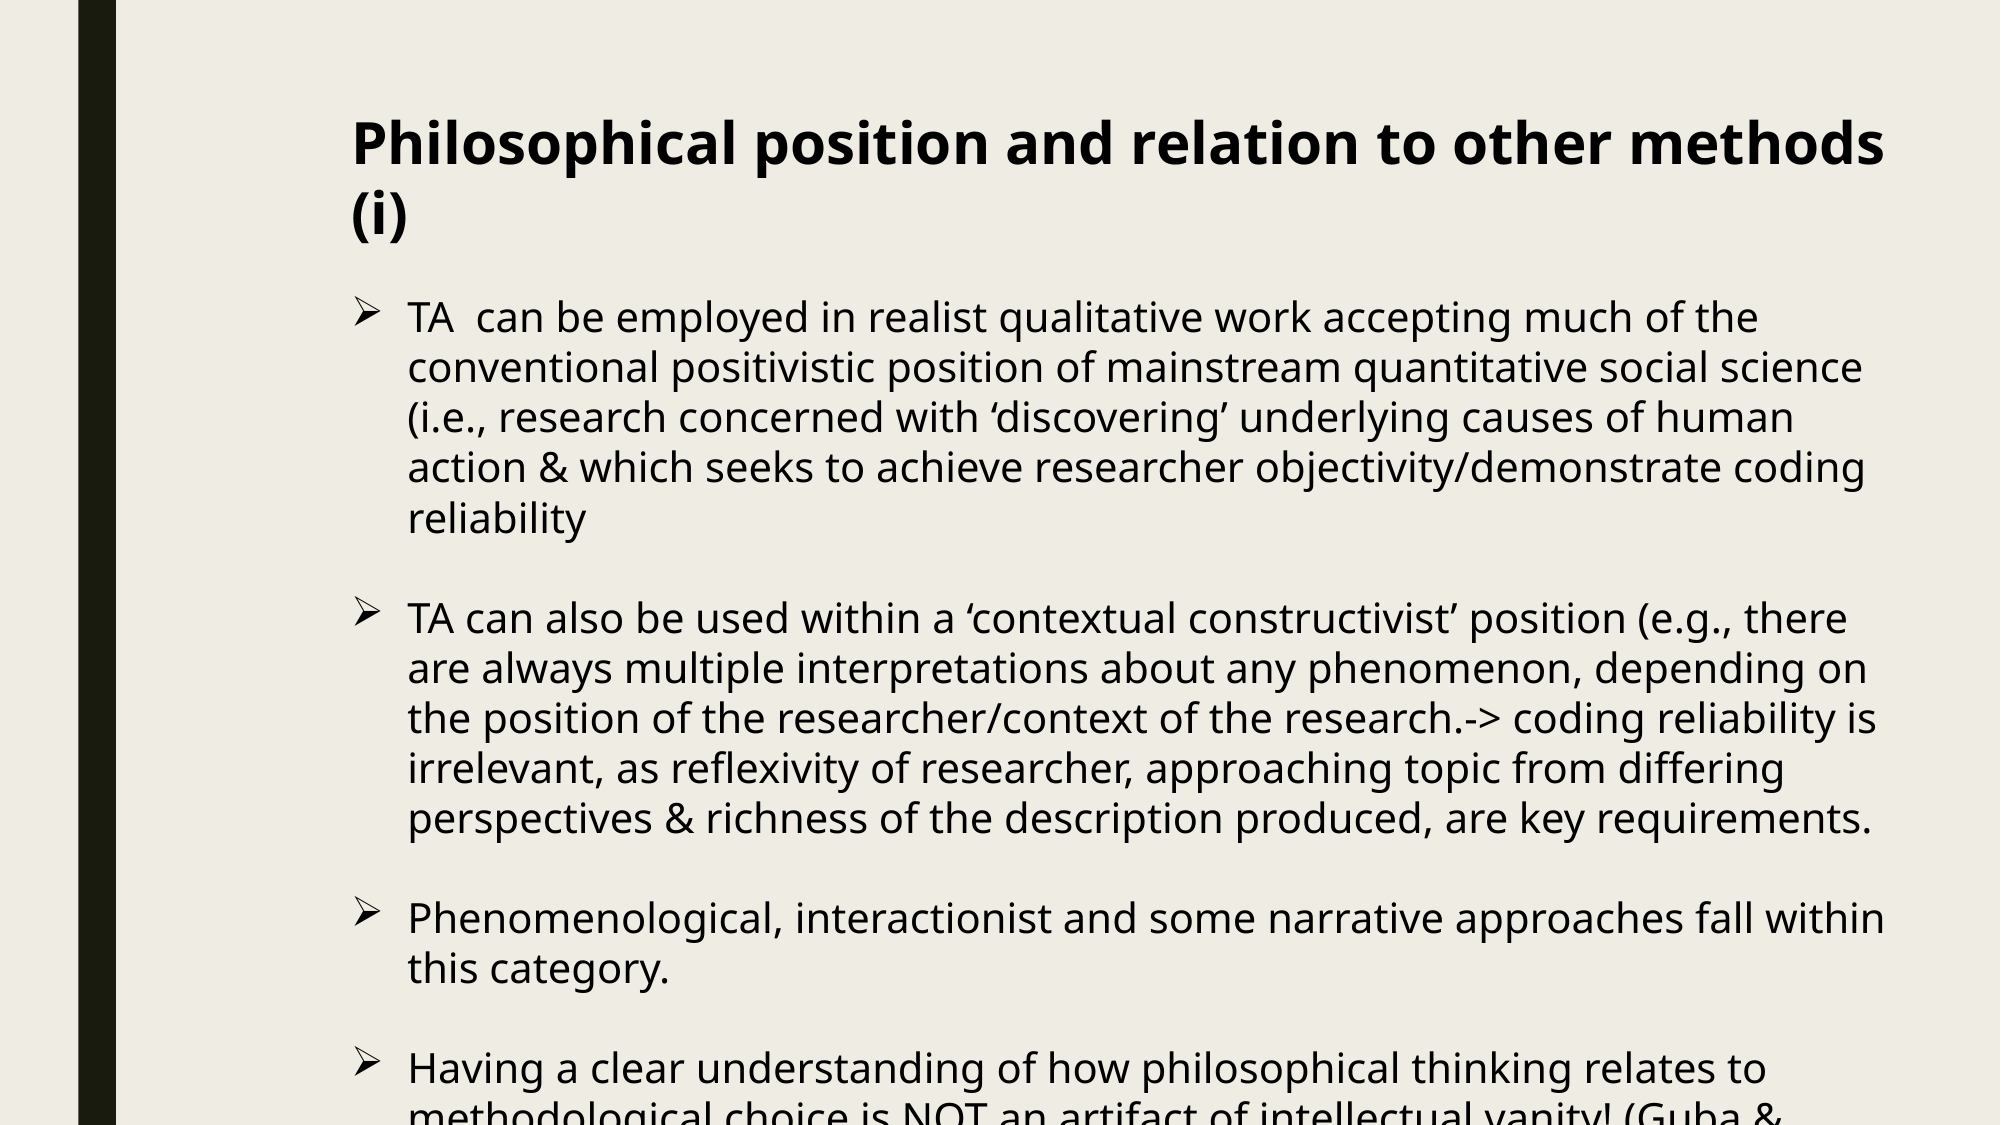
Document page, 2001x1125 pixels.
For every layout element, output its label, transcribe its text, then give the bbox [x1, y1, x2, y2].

text_box Philosophical position and relation to other methods (i) TA can be employed in realist qualitative work accepting much of the conventional positivistic position of mainstream quantitative social science (i.e., research concerned with ‘discovering’ underlying causes of human action & which seeks to achieve researcher objectivity/demonstrate coding reliability TA can also be used within a ‘contextual constructivist’ position (e.g., there are always multiple interpretations about any phenomenon, depending on the position of the researcher/context of the research.-> coding reliability is irrelevant, as reflexivity of researcher, approaching topic from differing perspectives & richness of the description produced, are key requirements. Phenomenological, interactionist and some narrative approaches fall within this category. Having a clear understanding of how philosophical thinking relates to methodological choice is NOT an artifact of intellectual vanity! (Guba & Lincoln 1994) [336, 98, 1920, 1125]
